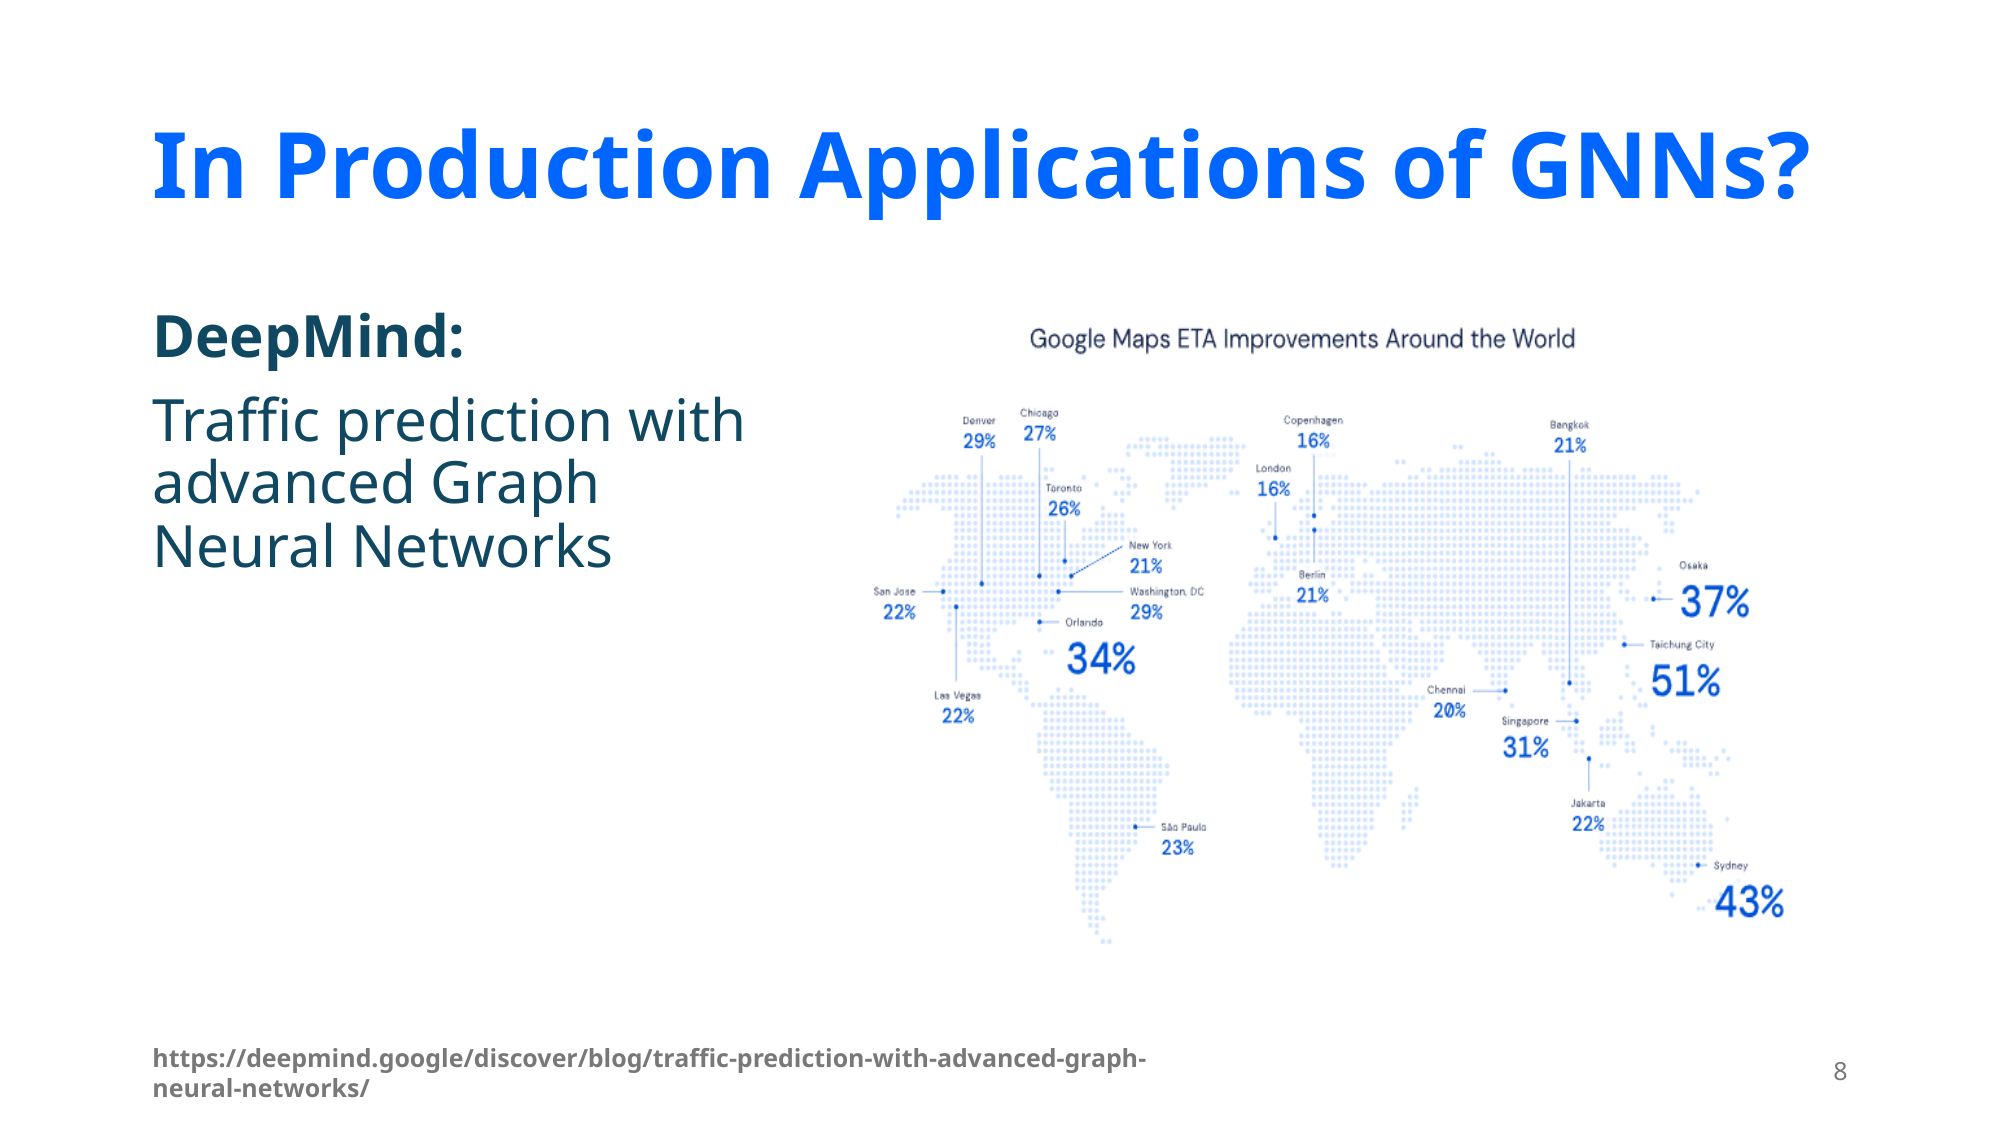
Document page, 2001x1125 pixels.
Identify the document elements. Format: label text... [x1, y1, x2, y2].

list DeepMind: Traffic prediction with advanced Graph Neural Networks [137, 299, 770, 811]
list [811, 276, 1863, 981]
title In Production Applications of GNNs? [137, 59, 1863, 278]
footer https://deepmind.google/discover/blog/traffic-prediction-with-advanced-graph-neural-networks/ [137, 1042, 1188, 1103]
slide_number 8 [1412, 1042, 1863, 1103]
